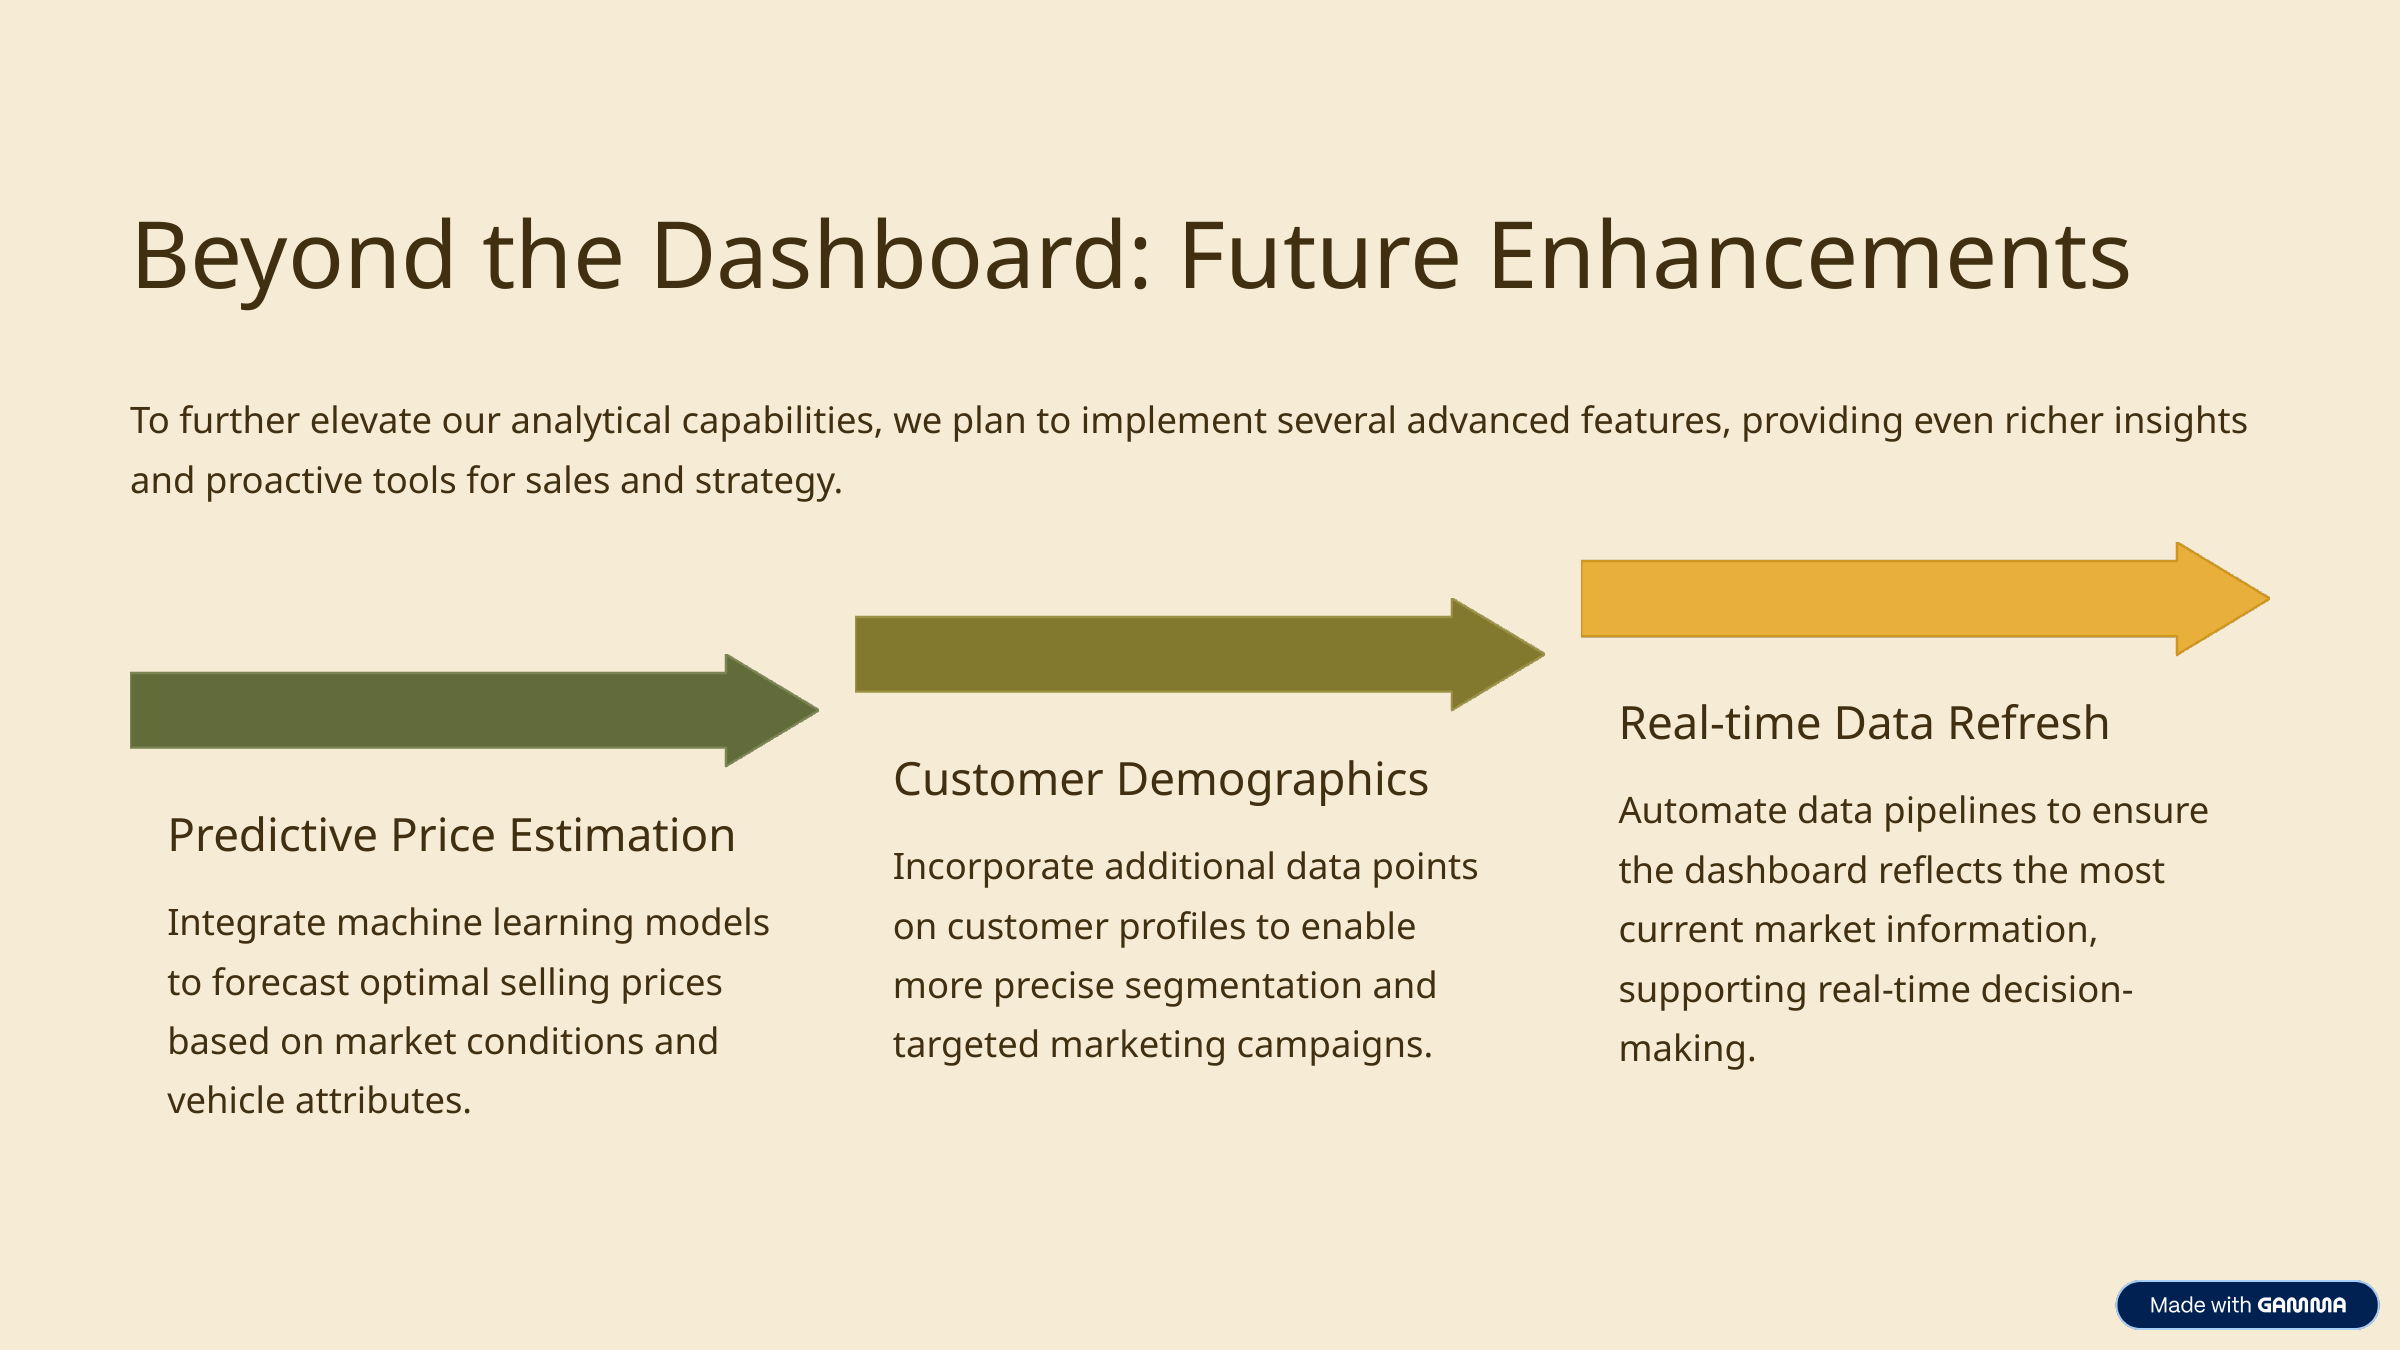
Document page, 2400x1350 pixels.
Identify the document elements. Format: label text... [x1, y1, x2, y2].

text_box Incorporate additional data points on customer profiles to enable more precise segmentation and targeted marketing campaigns. [892, 827, 1507, 1066]
text_box To further elevate our analytical capabilities, we plan to implement several advanced features, providing even richer insights and proactive tools for sales and strategy. [130, 381, 2270, 501]
picture [2106, 1271, 2389, 1339]
text_box Beyond the Dashboard: Future Enhancements [130, 191, 2142, 308]
text_box Customer Demographics [893, 786, 1442, 806]
text_box Automate data pipelines to ensure the dashboard reflects the most current market information, supporting real-time decision-making. [1618, 771, 2233, 1070]
picture [1581, 542, 2270, 731]
text_box Real-time Data Refresh [1618, 731, 2129, 750]
text_box Integrate machine learning models to forecast optimal selling prices based on market conditions and vehicle attributes. [167, 883, 782, 1122]
text_box Predictive Price Estimation [167, 842, 764, 862]
picture [855, 598, 1545, 786]
picture [130, 654, 819, 842]
